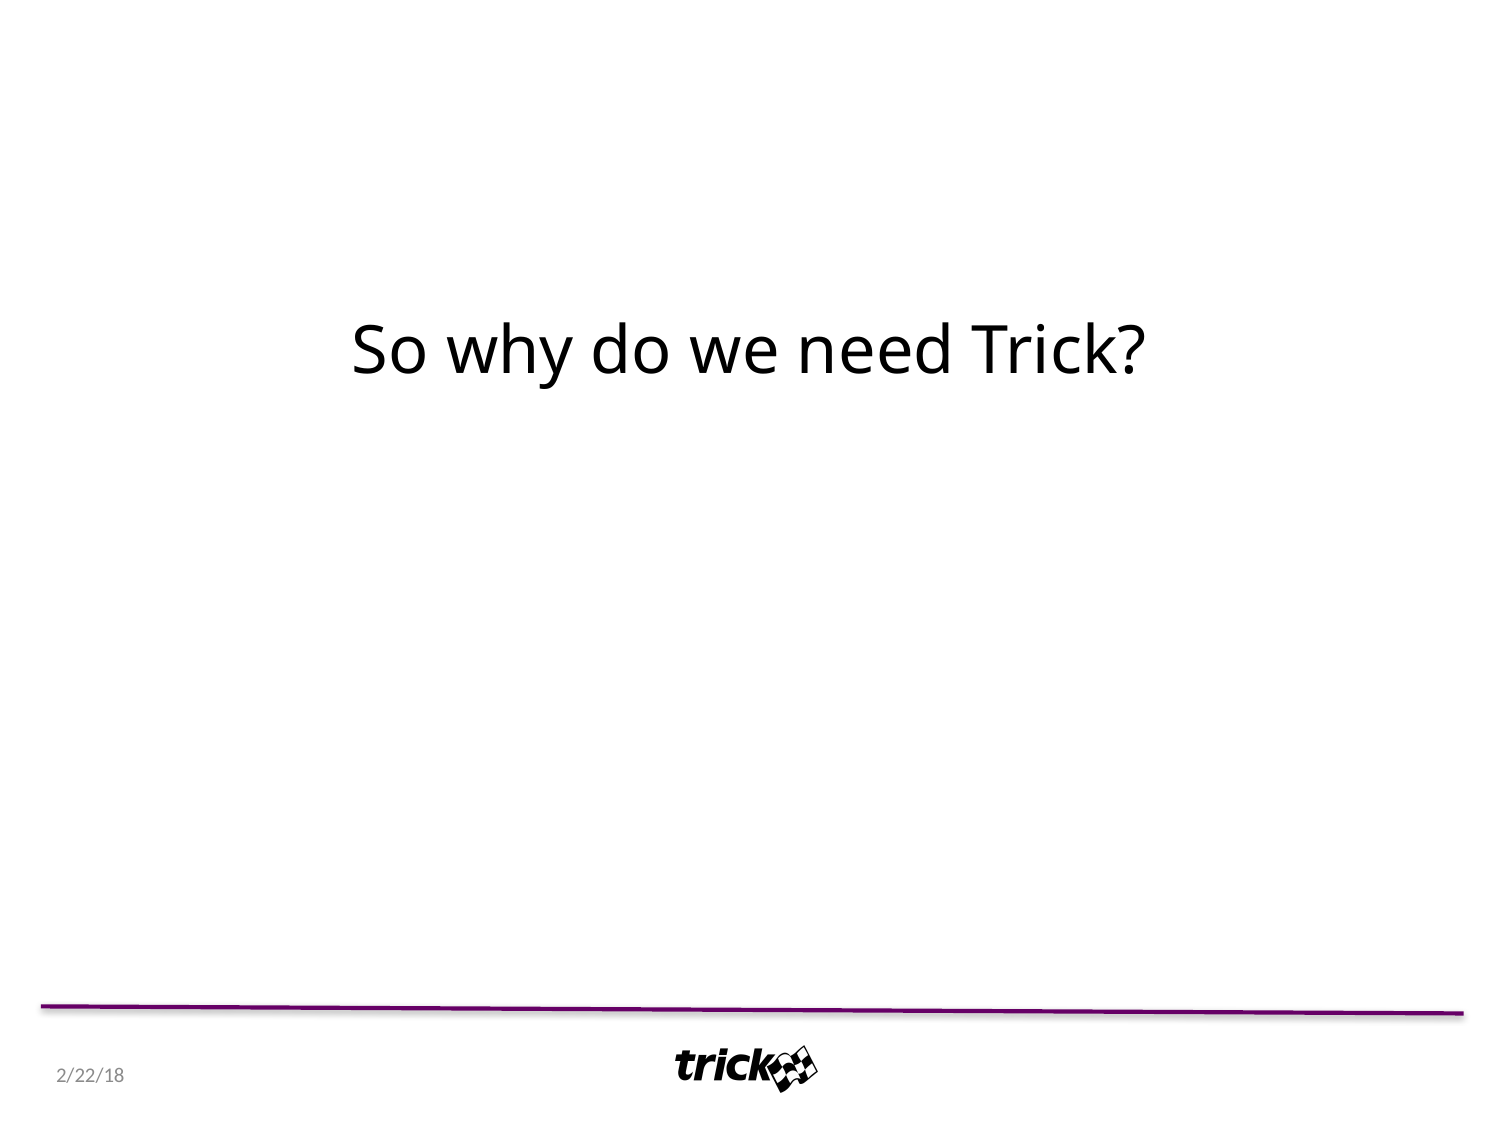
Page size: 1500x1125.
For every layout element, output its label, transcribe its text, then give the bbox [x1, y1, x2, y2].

text_box So why do we need Trick? [0, 299, 1500, 395]
picture [675, 1045, 818, 1093]
